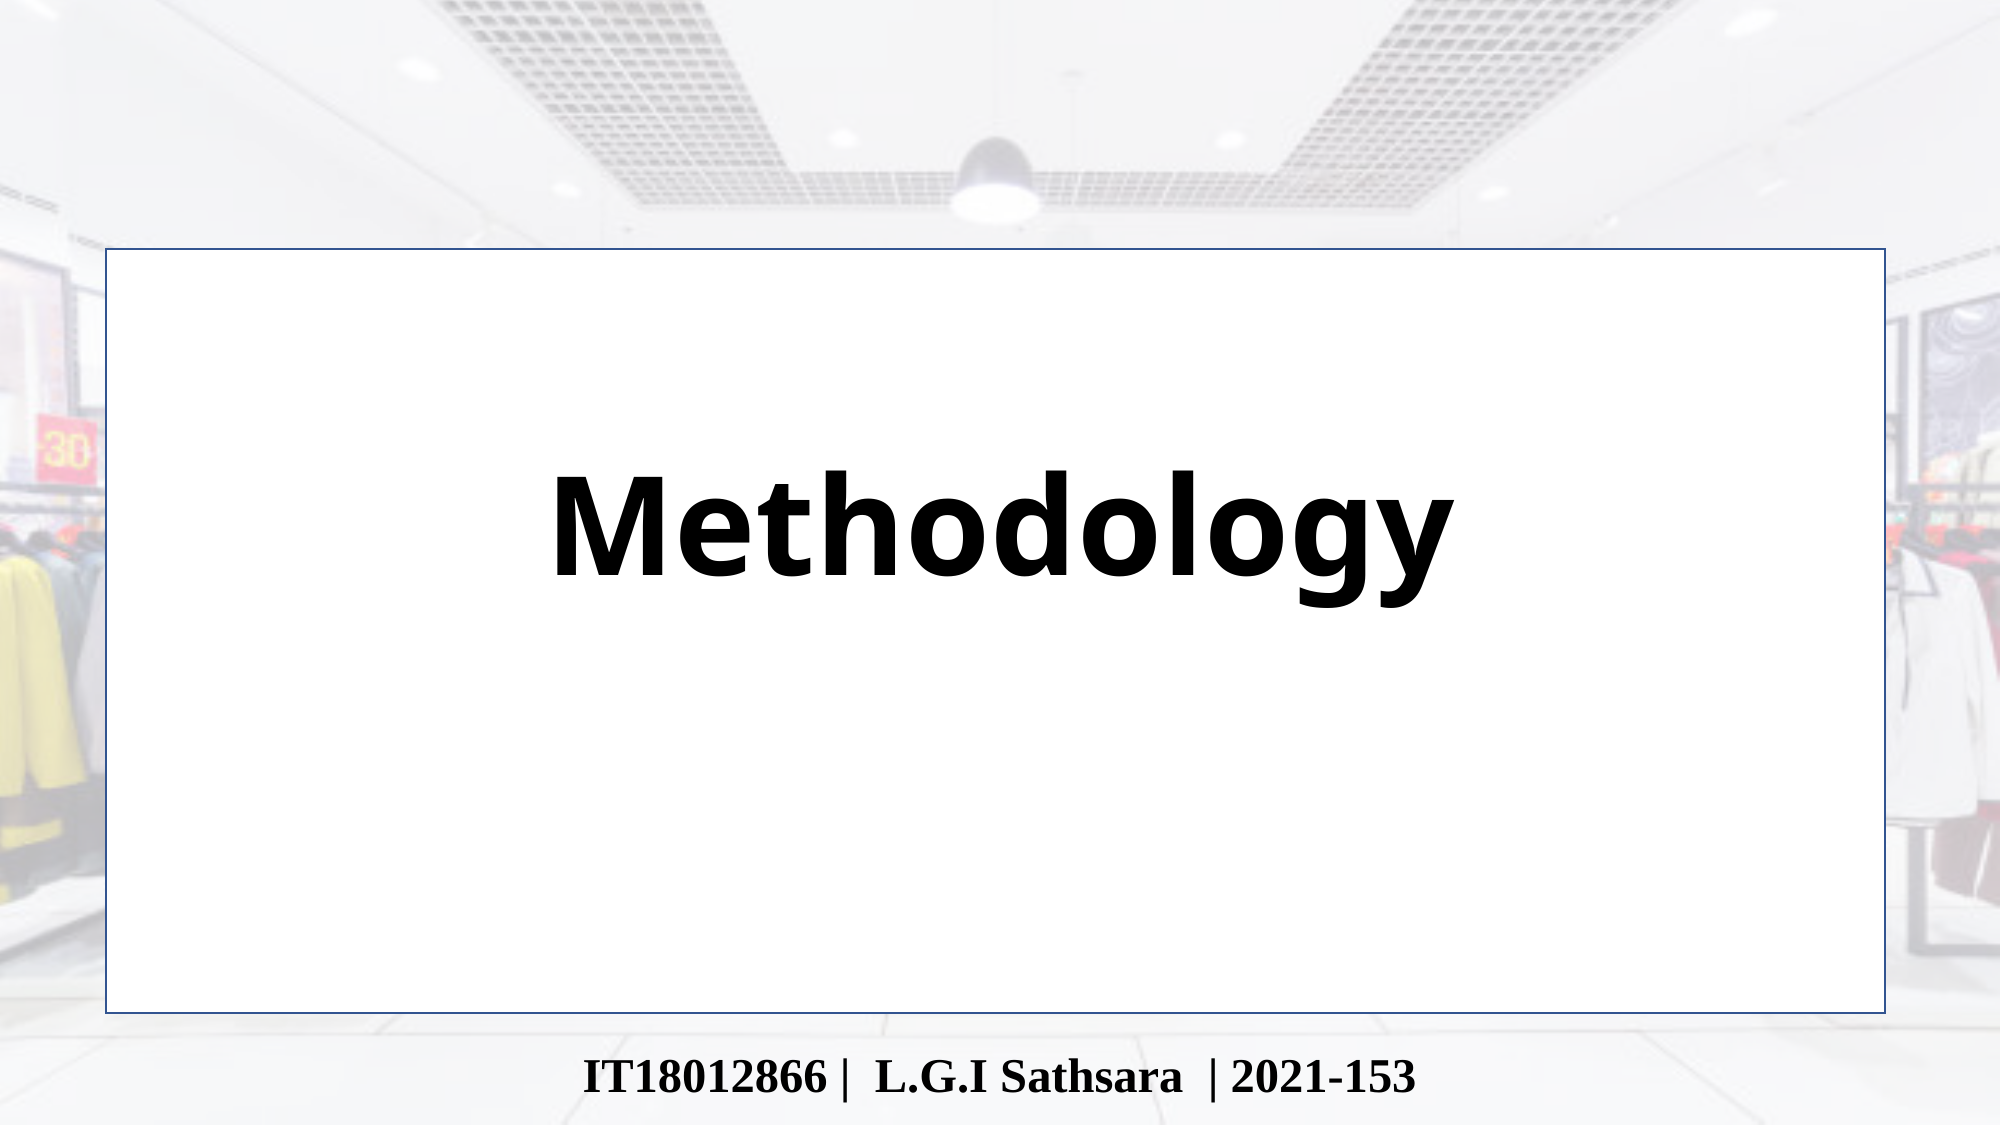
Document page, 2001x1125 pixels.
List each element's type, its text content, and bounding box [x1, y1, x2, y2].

text_box [105, 248, 1886, 1014]
text_box IT18012866 | L.G.I Sathsara | 2021-153 [0, 1043, 2000, 1112]
text_box Methodology [431, 449, 1569, 676]
